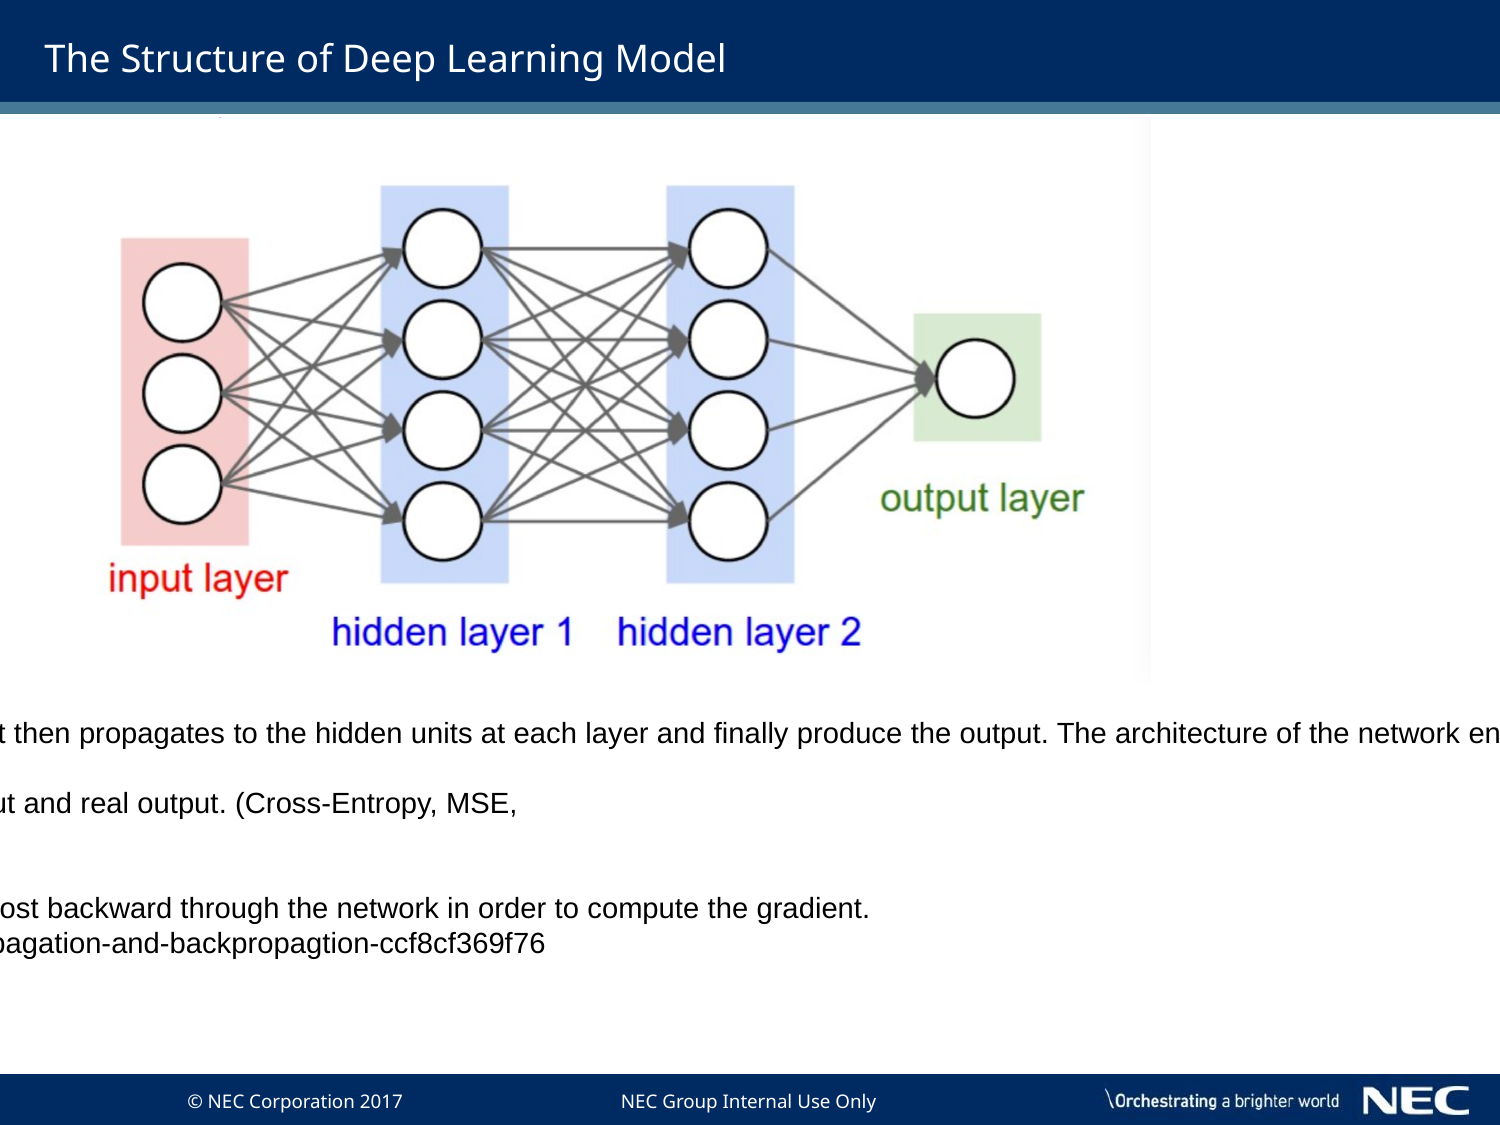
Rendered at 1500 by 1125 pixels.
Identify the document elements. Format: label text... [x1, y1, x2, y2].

text_box [22, 609, 967, 706]
title The Structure of Deep Learning Model [28, 18, 1471, 97]
text_box Forward Propagation:The input X provides the initial information that then propagates to the hidden units at each layer and finally produce the output. The architecture of the network entails determining its depth, width, and activation functions used on each layer. Calculate Loss: Measure the difference between the predicted output and real output. (Cross-Entropy, MSE, etc ) Backward Propagation: Allows the information to go back from the cost backward through the network in order to compute the gradient. https://towardsdatascience.com/coding-neural-network-forward-propagation-and-backpropagtion-ccf8cf369f76 [0, 706, 1500, 1125]
picture [91, 117, 1151, 686]
picture [0, 0, 1500, 114]
